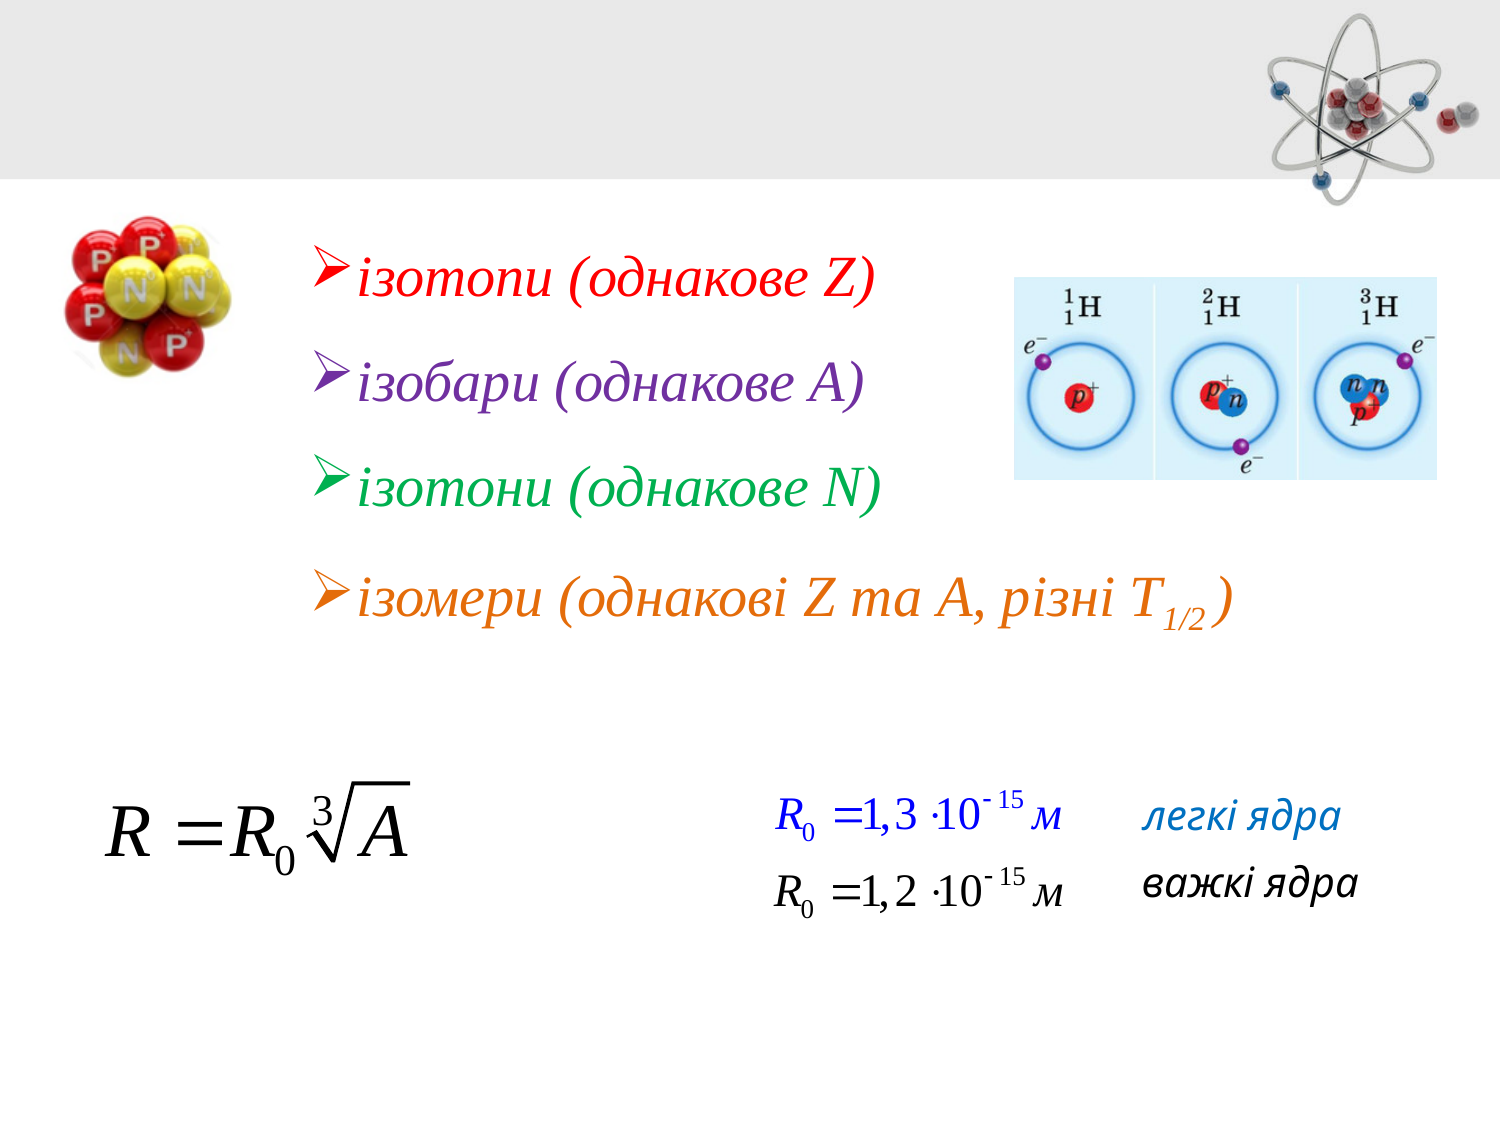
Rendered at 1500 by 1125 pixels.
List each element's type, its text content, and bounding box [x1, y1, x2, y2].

text_box легкі ядра [1128, 781, 1358, 847]
text_box ізотопи (однакове Z) ізобари (однакове А) ізотони (однакове N) ізомери (однакові Z та A, різні Т1/2 ) [295, 195, 1258, 645]
picture [0, 0, 1500, 1125]
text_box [770, 860, 1066, 923]
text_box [100, 775, 417, 882]
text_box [771, 783, 1065, 846]
text_box важкі ядра [1126, 848, 1374, 914]
